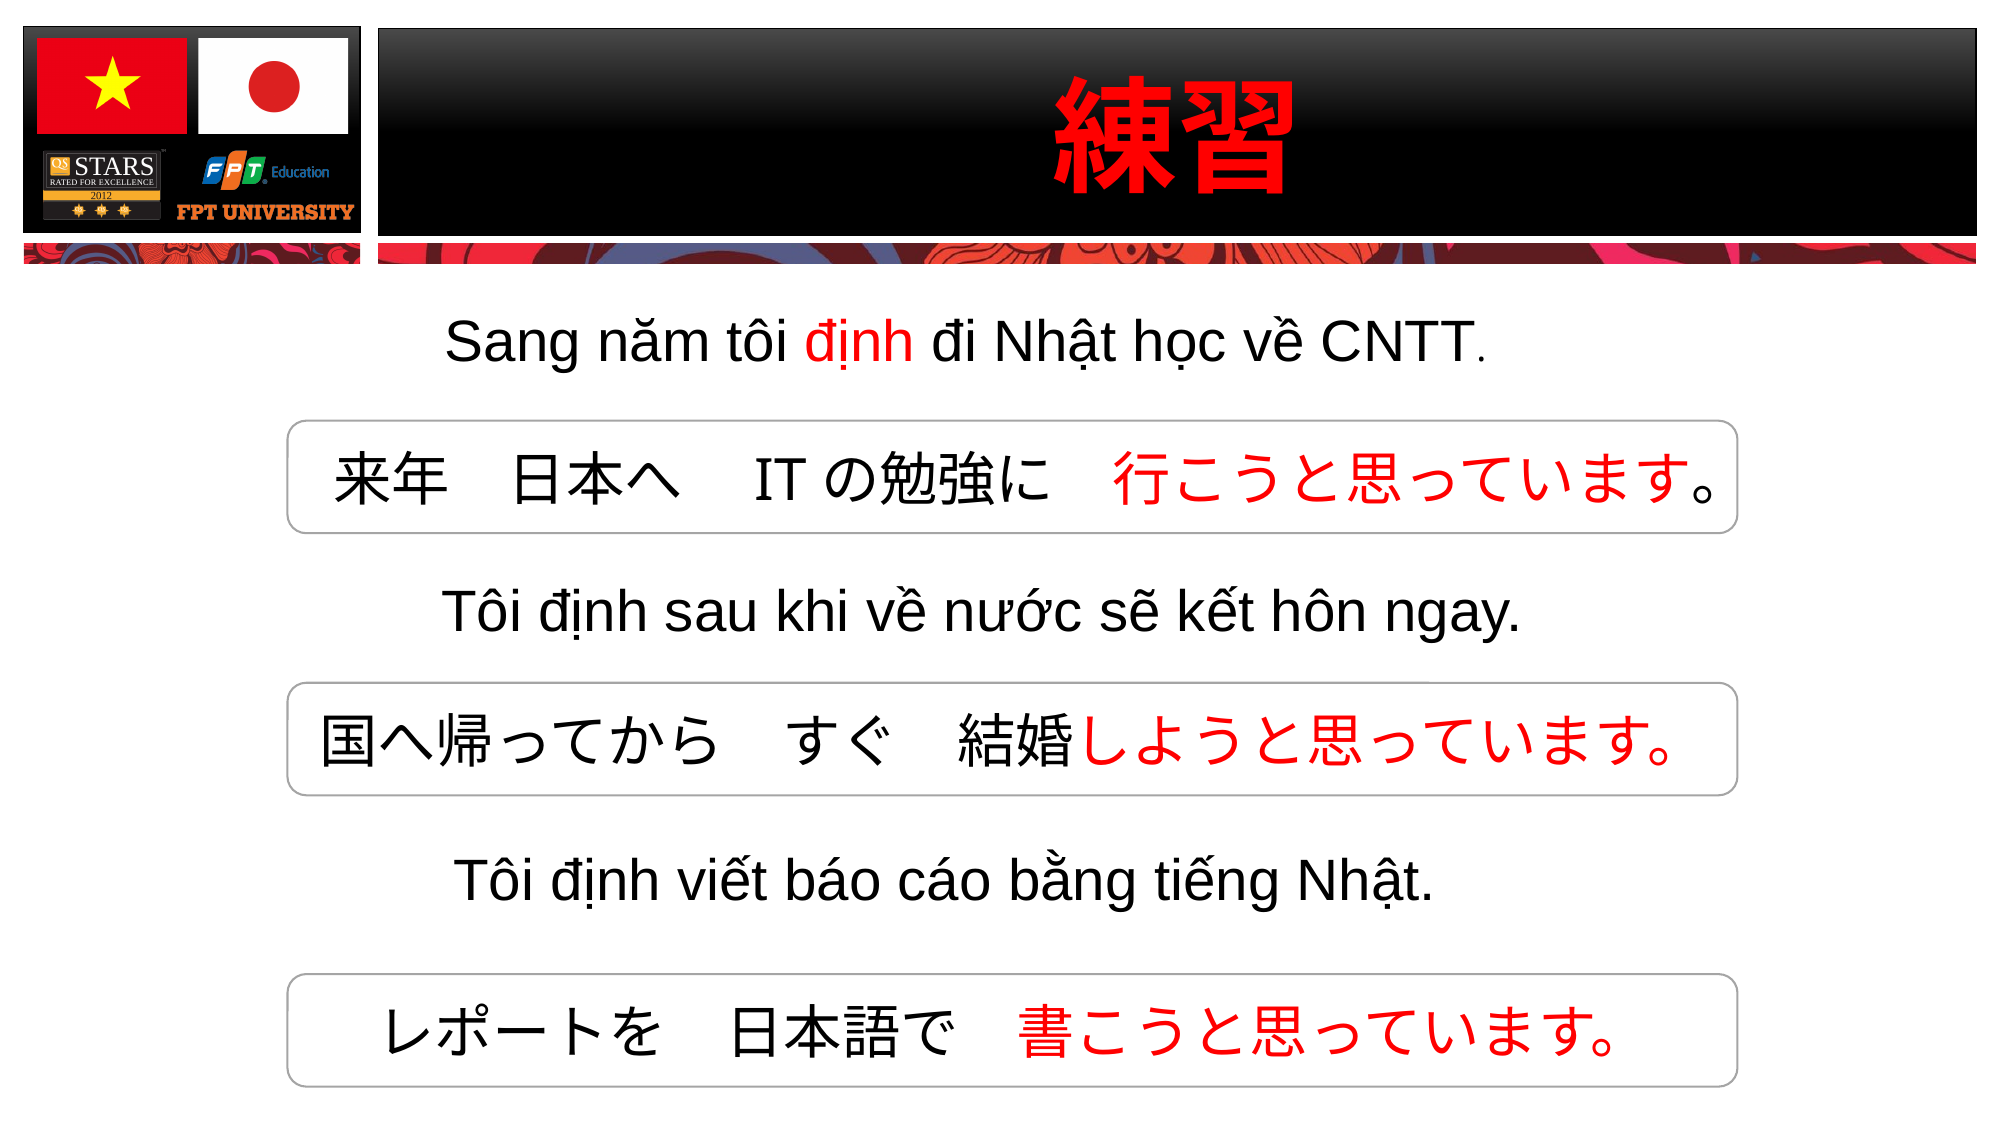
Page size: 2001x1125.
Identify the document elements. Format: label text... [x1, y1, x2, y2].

text_box [23, 26, 361, 233]
picture [37, 38, 187, 134]
picture [198, 38, 349, 134]
text_box 来年 日本へ ITの勉強に 行こうと思っています。 [286, 419, 1739, 535]
text_box 国へ帰ってから すぐ 結婚しようと思っています。 [286, 681, 1739, 797]
text_box Sang năm tôi định đi Nhật học về CNTT. [415, 296, 1525, 381]
text_box 練習 [378, 28, 1977, 236]
picture [36, 136, 361, 233]
text_box Tôi định sau khi về nước sẽ kết hôn ngay. [416, 566, 1566, 651]
picture [23, 243, 361, 264]
text_box レポートを 日本語で 書こうと思っています。 [286, 973, 1739, 1088]
picture [378, 243, 1977, 264]
text_box Tôi định viết báo cáo bằng tiếng Nhật. [416, 834, 1492, 919]
